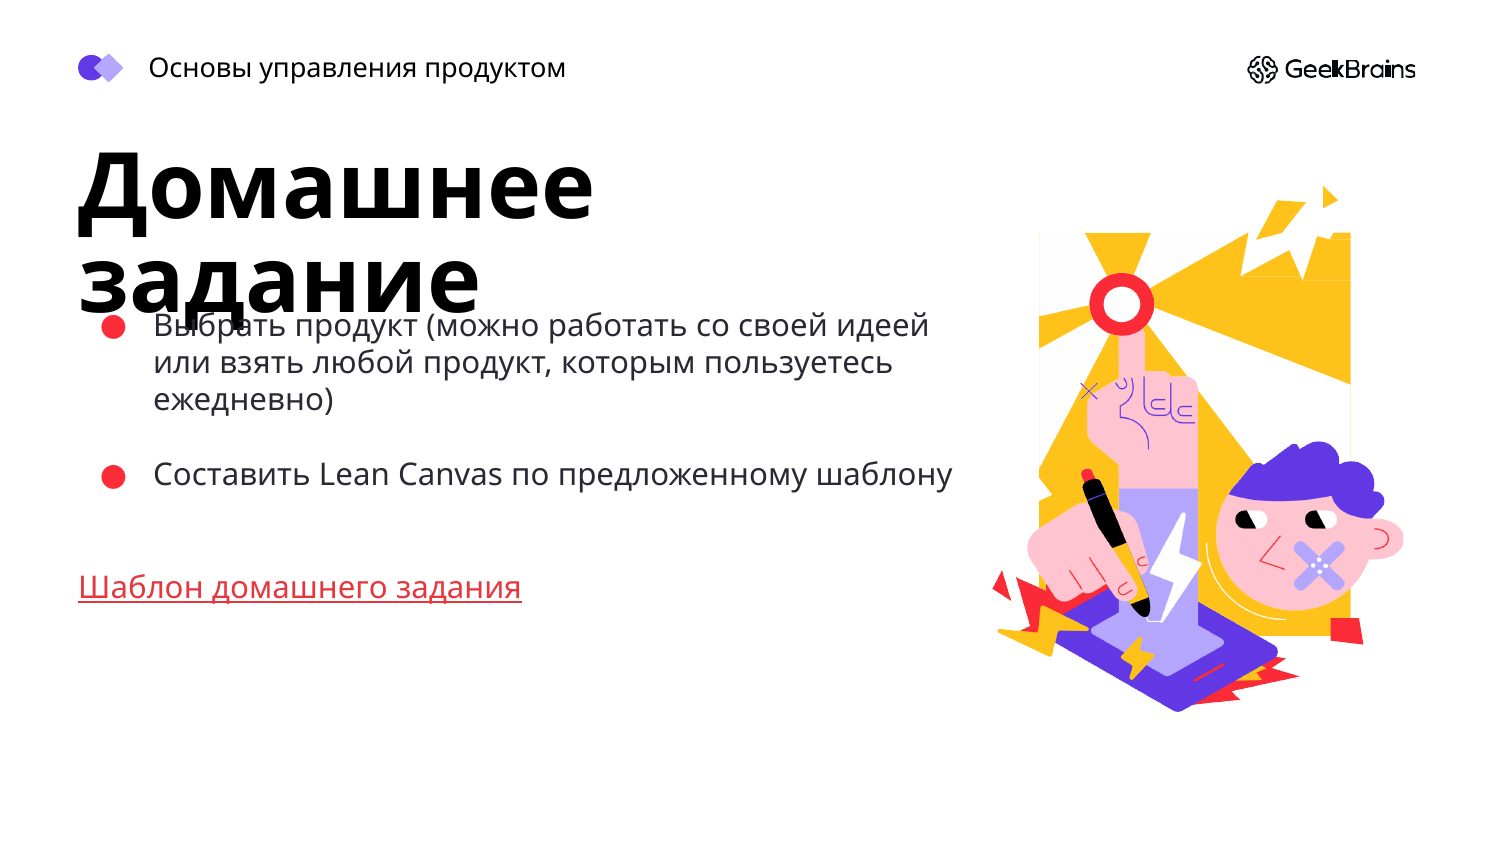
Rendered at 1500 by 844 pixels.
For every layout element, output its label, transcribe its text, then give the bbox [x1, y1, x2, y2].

text_box Основы управления продуктом [141, 43, 1029, 81]
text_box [1247, 55, 1416, 84]
text_box Выбрать продукт (можно работать со своей идеей или взять любой продукт, которым пользуетесь ежедневно) Составить Lean Canvas по предложенному шаблону Шаблон домашнего задания [78, 303, 981, 654]
text_box [93, 53, 124, 83]
text_box [78, 54, 102, 81]
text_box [991, 185, 1404, 712]
text_box Домашнее задание [78, 143, 989, 256]
